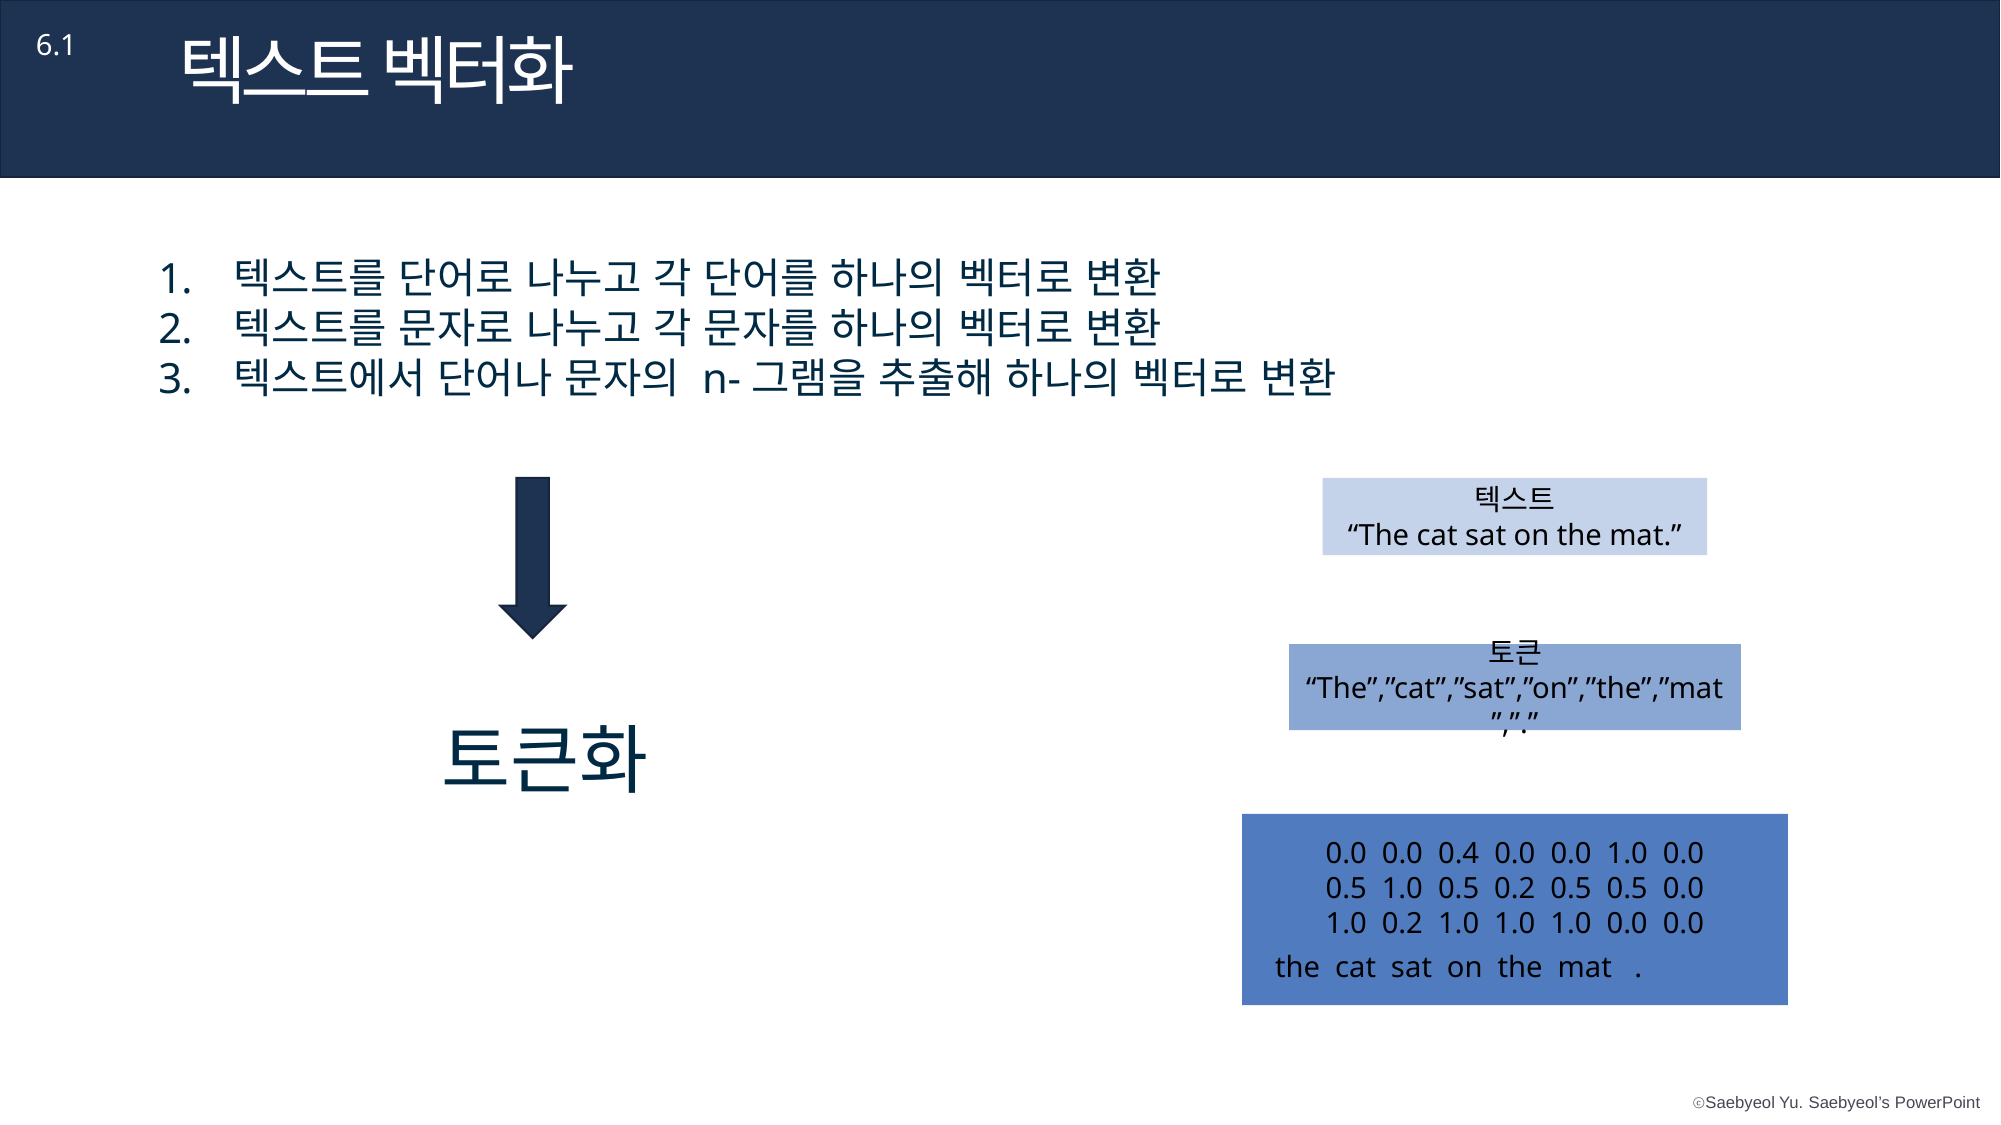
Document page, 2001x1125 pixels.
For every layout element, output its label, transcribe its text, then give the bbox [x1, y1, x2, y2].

text_box 6.1 [21, 19, 92, 104]
text_box 0.0 0.0 0.4 0.0 0.0 1.0 0.0 0.5 1.0 0.5 0.2 0.5 0.5 0.0 1.0 0.2 1.0 1.0 1.0 0.0 0.0 the cat sat on the mat . [1242, 813, 1788, 1006]
text_box [497, 476, 568, 640]
text_box 토큰 “The”,”cat”,”sat”,”on”,”the”,”mat”,”.” [1289, 644, 1741, 731]
text_box 텍스트 벡터화 [163, 16, 591, 122]
text_box [0, 0, 2000, 178]
text_box 텍스트 “The cat sat on the mat.” [1322, 477, 1708, 556]
text_box 텍스트를 단어로 나누고 각 단어를 하나의 벡터로 변환 텍스트를 문자로 나누고 각 문자를 하나의 벡터로 변환 텍스트에서 단어나 문자의 n-그램을 추출해 하나의 벡터로 변환 [143, 243, 1601, 409]
text_box 토큰화 [377, 705, 713, 811]
